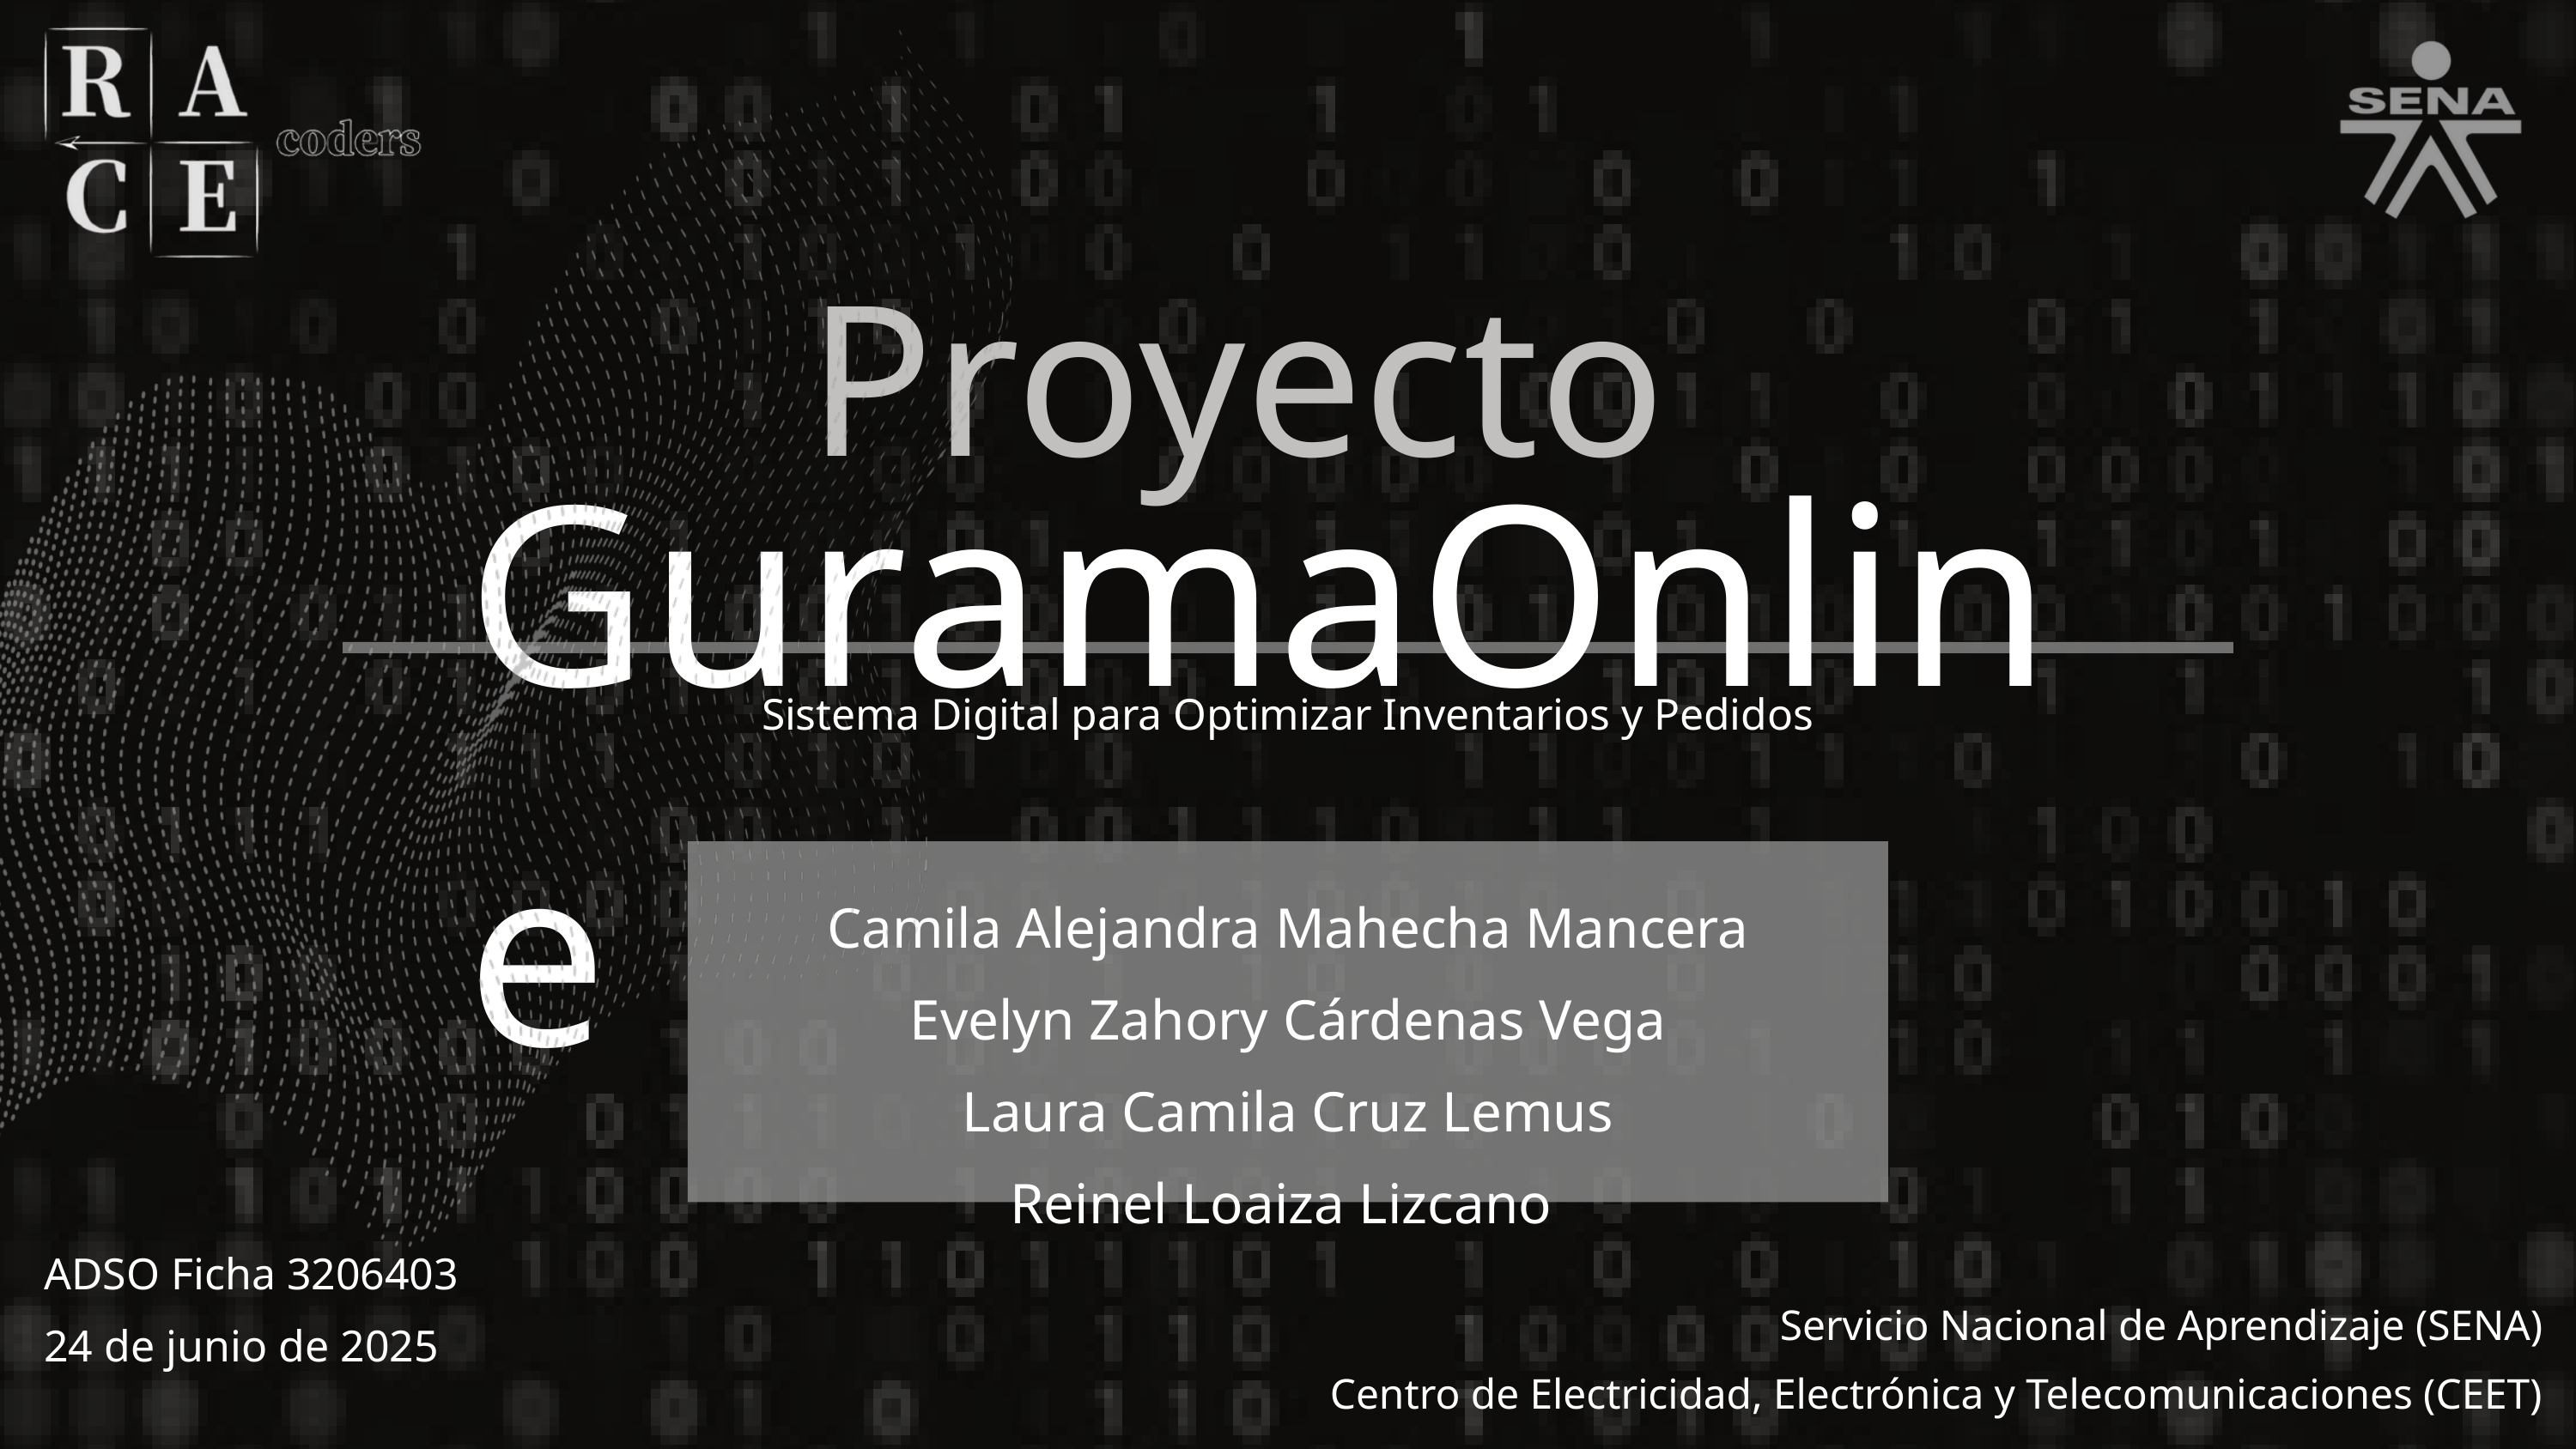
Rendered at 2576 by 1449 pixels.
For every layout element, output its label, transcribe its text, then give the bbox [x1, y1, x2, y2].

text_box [687, 829, 1889, 1203]
text_box ADSO Ficha 3206403 24 de junio de 2025 [44, 1226, 641, 1371]
text_box GuramaOnline [1012, 375, 2110, 628]
text_box Proyecto [1012, 196, 1769, 498]
text_box [0, 0, 2576, 1449]
text_box [0, 0, 484, 312]
text_box GuramaOnline [1012, 663, 2110, 1097]
text_box Sistema Digital para Optimizar Inventarios y Pedidos [725, 677, 1851, 739]
text_box [0, 30, 1012, 1419]
text_box Camila Alejandra Mahecha Mancera Evelyn Zahory Cárdenas Vega Laura Camila Cruz Lemus Reinel Loaiza Lizcano [1012, 1210, 1866, 1235]
text_box Servicio Nacional de Aprendizaje (SENA) Centro de Electricidad, Electrónica y Telecomunicaciones (CEET) [1091, 1279, 2543, 1418]
text_box [2330, 30, 2531, 230]
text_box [342, 630, 2234, 654]
